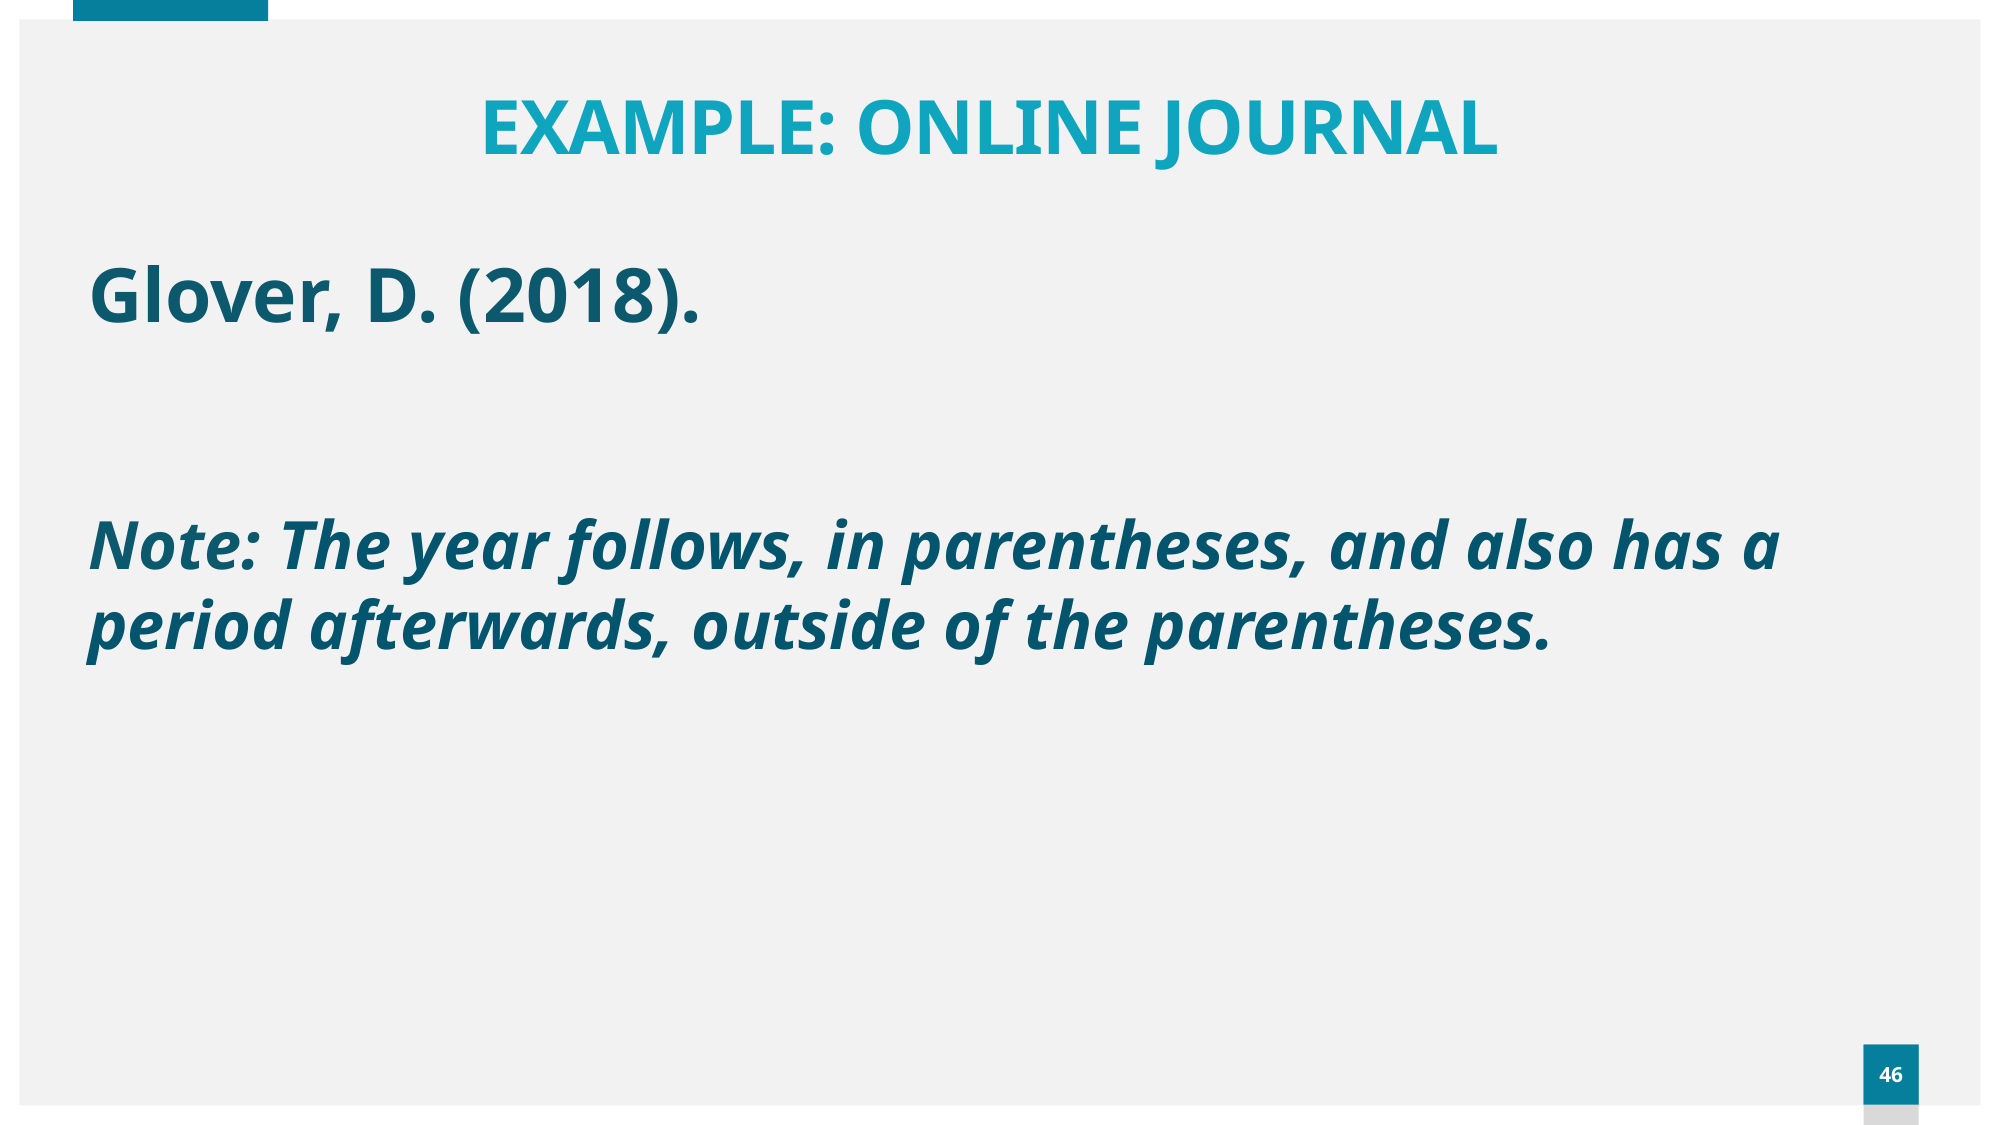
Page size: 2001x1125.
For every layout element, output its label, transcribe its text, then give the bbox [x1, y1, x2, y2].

list Glover, D. (2018). Note: The year follows, in parentheses, and also has a period afterwards, outside of the parentheses. [73, 239, 1907, 1023]
title EXAMPLE: ONLINE JOURNAL [73, 82, 1907, 179]
